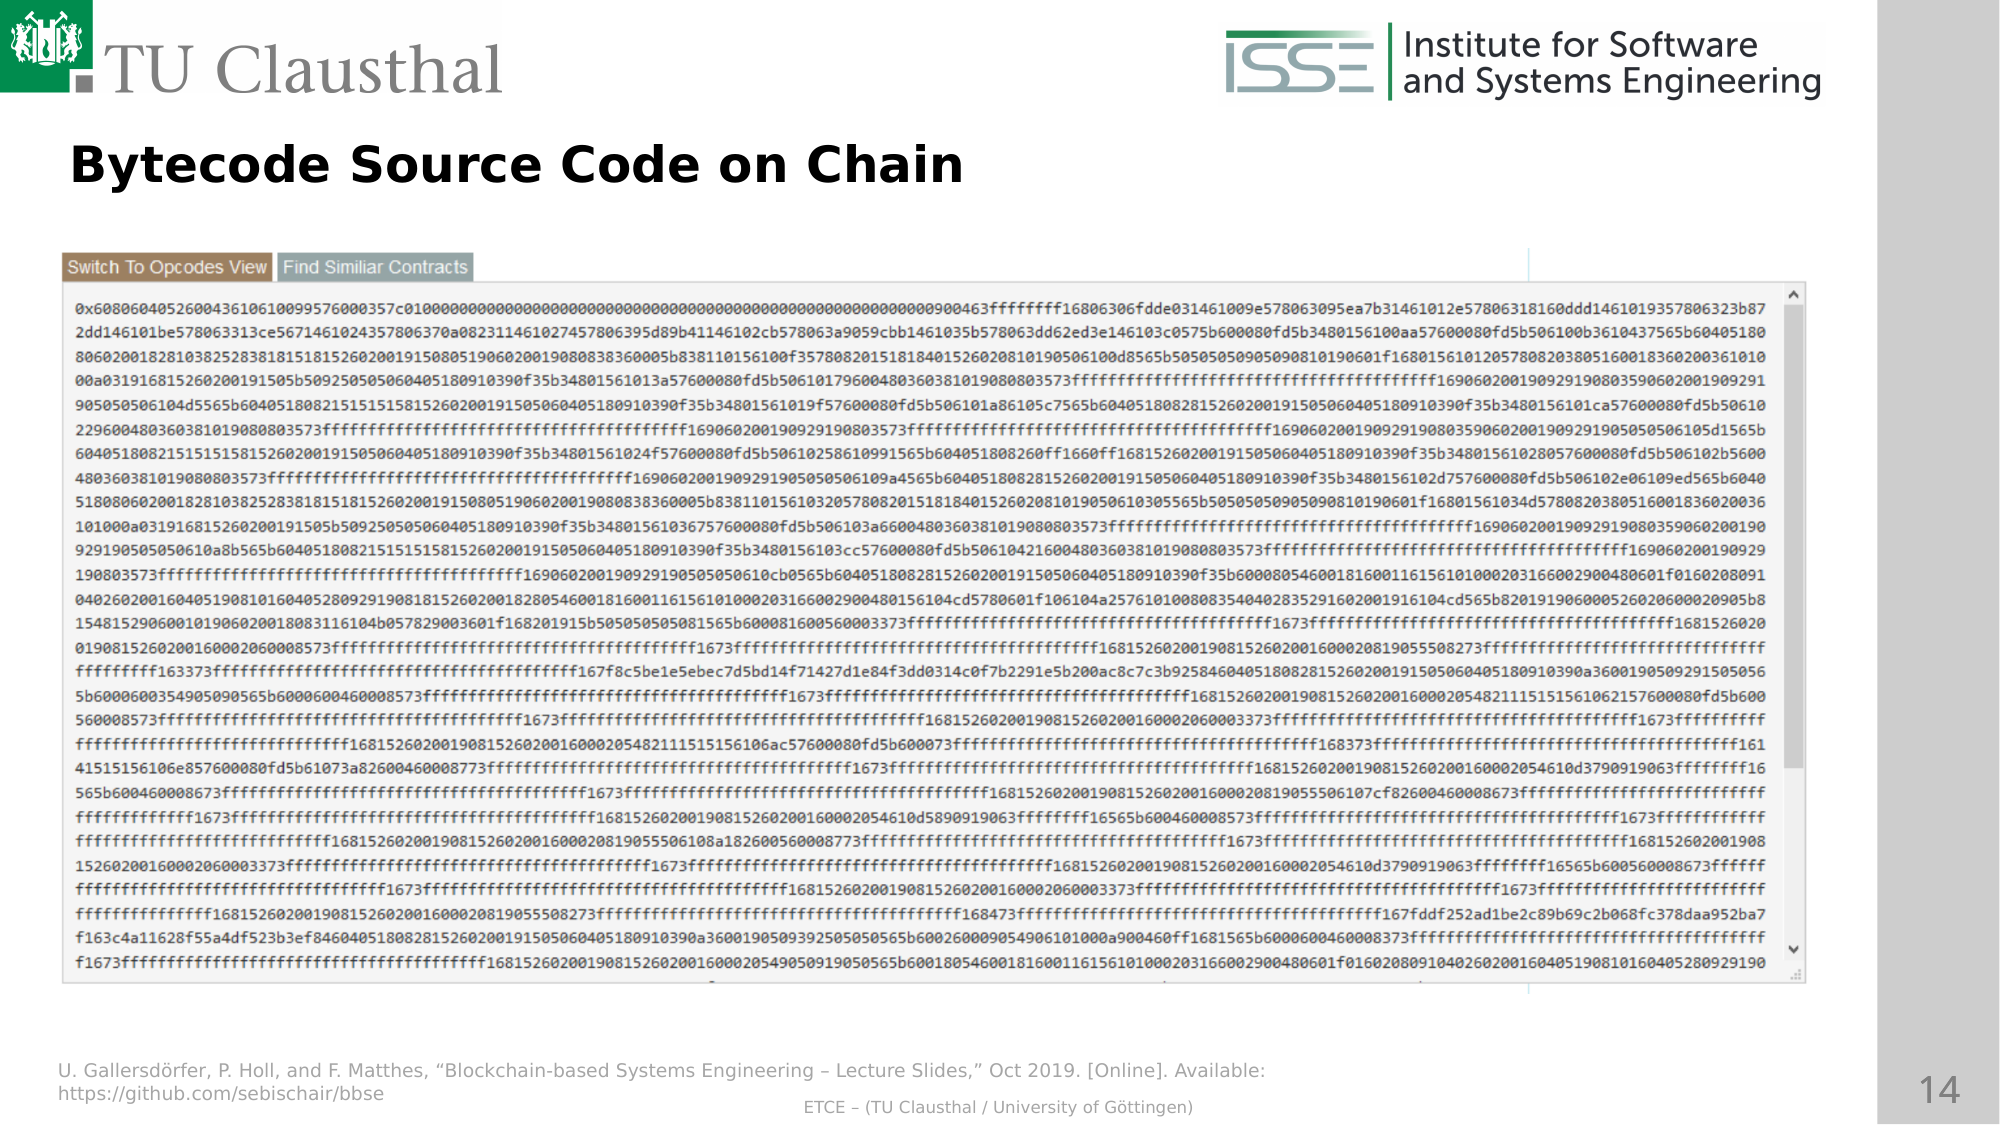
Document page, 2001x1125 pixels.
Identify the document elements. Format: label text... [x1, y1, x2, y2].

text_box U. Gallersdörfer, P. Holl, and F. Matthes, “Blockchain-based Systems Engineering – Lecture Slides,” Oct 2019. [Online]. Available: https://github.com/sebischair/bbse [43, 1051, 1520, 1112]
picture [0, 0, 502, 93]
picture [54, 248, 1819, 994]
text_box Bytecode Source Code on Chain [55, 125, 1819, 208]
picture [1218, 22, 1826, 107]
